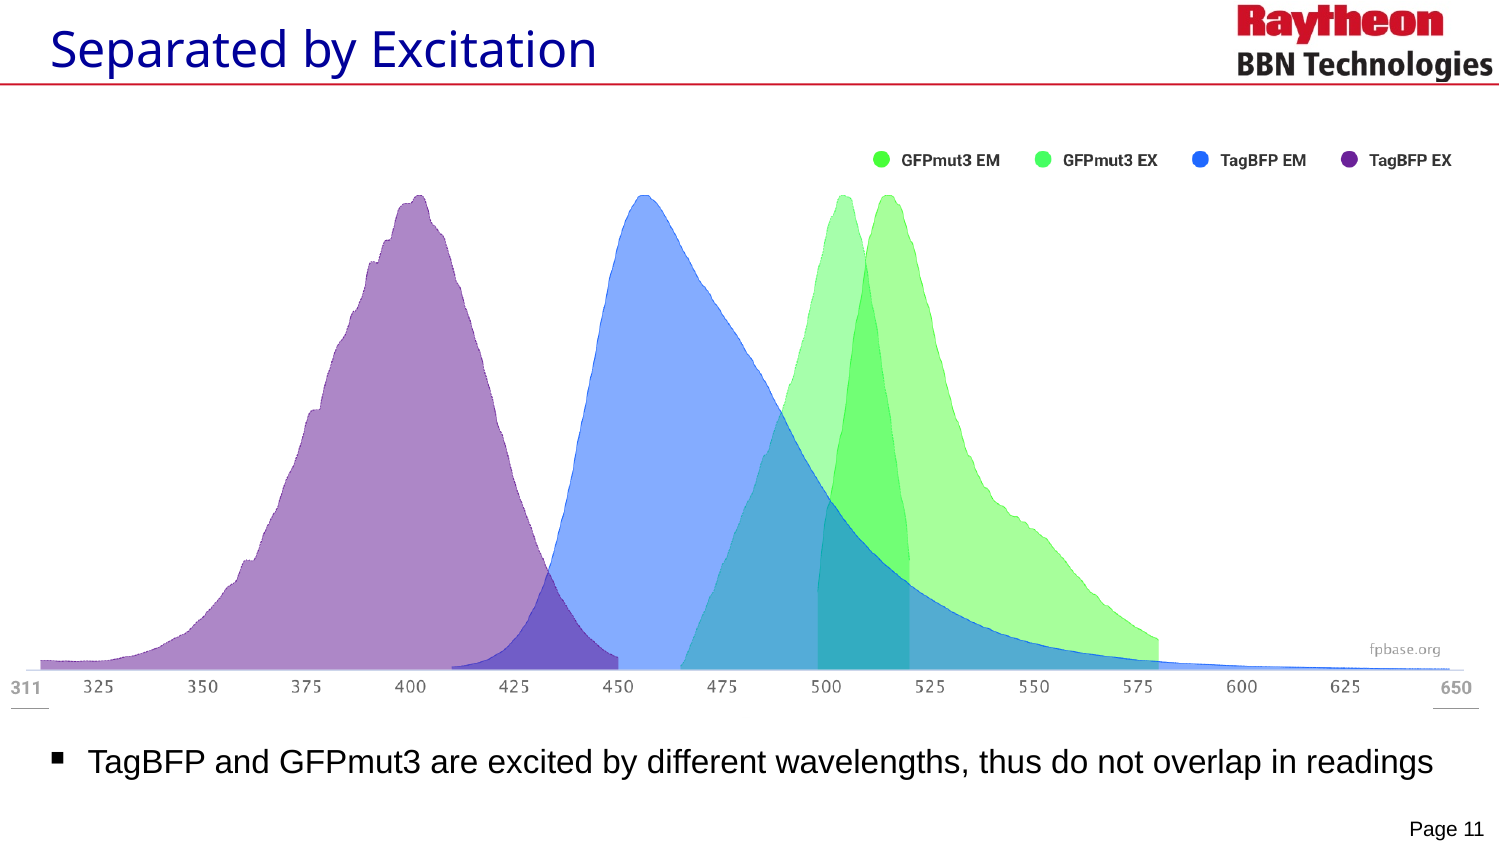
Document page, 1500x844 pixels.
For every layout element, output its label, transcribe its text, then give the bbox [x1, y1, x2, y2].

title Separated by Excitation [50, 12, 1203, 85]
list TagBFP and GFPmut3 are excited by different wavelengths, thus do not overlap in readings [50, 740, 1450, 806]
picture [1233, 1, 1495, 82]
picture [0, 125, 1500, 718]
